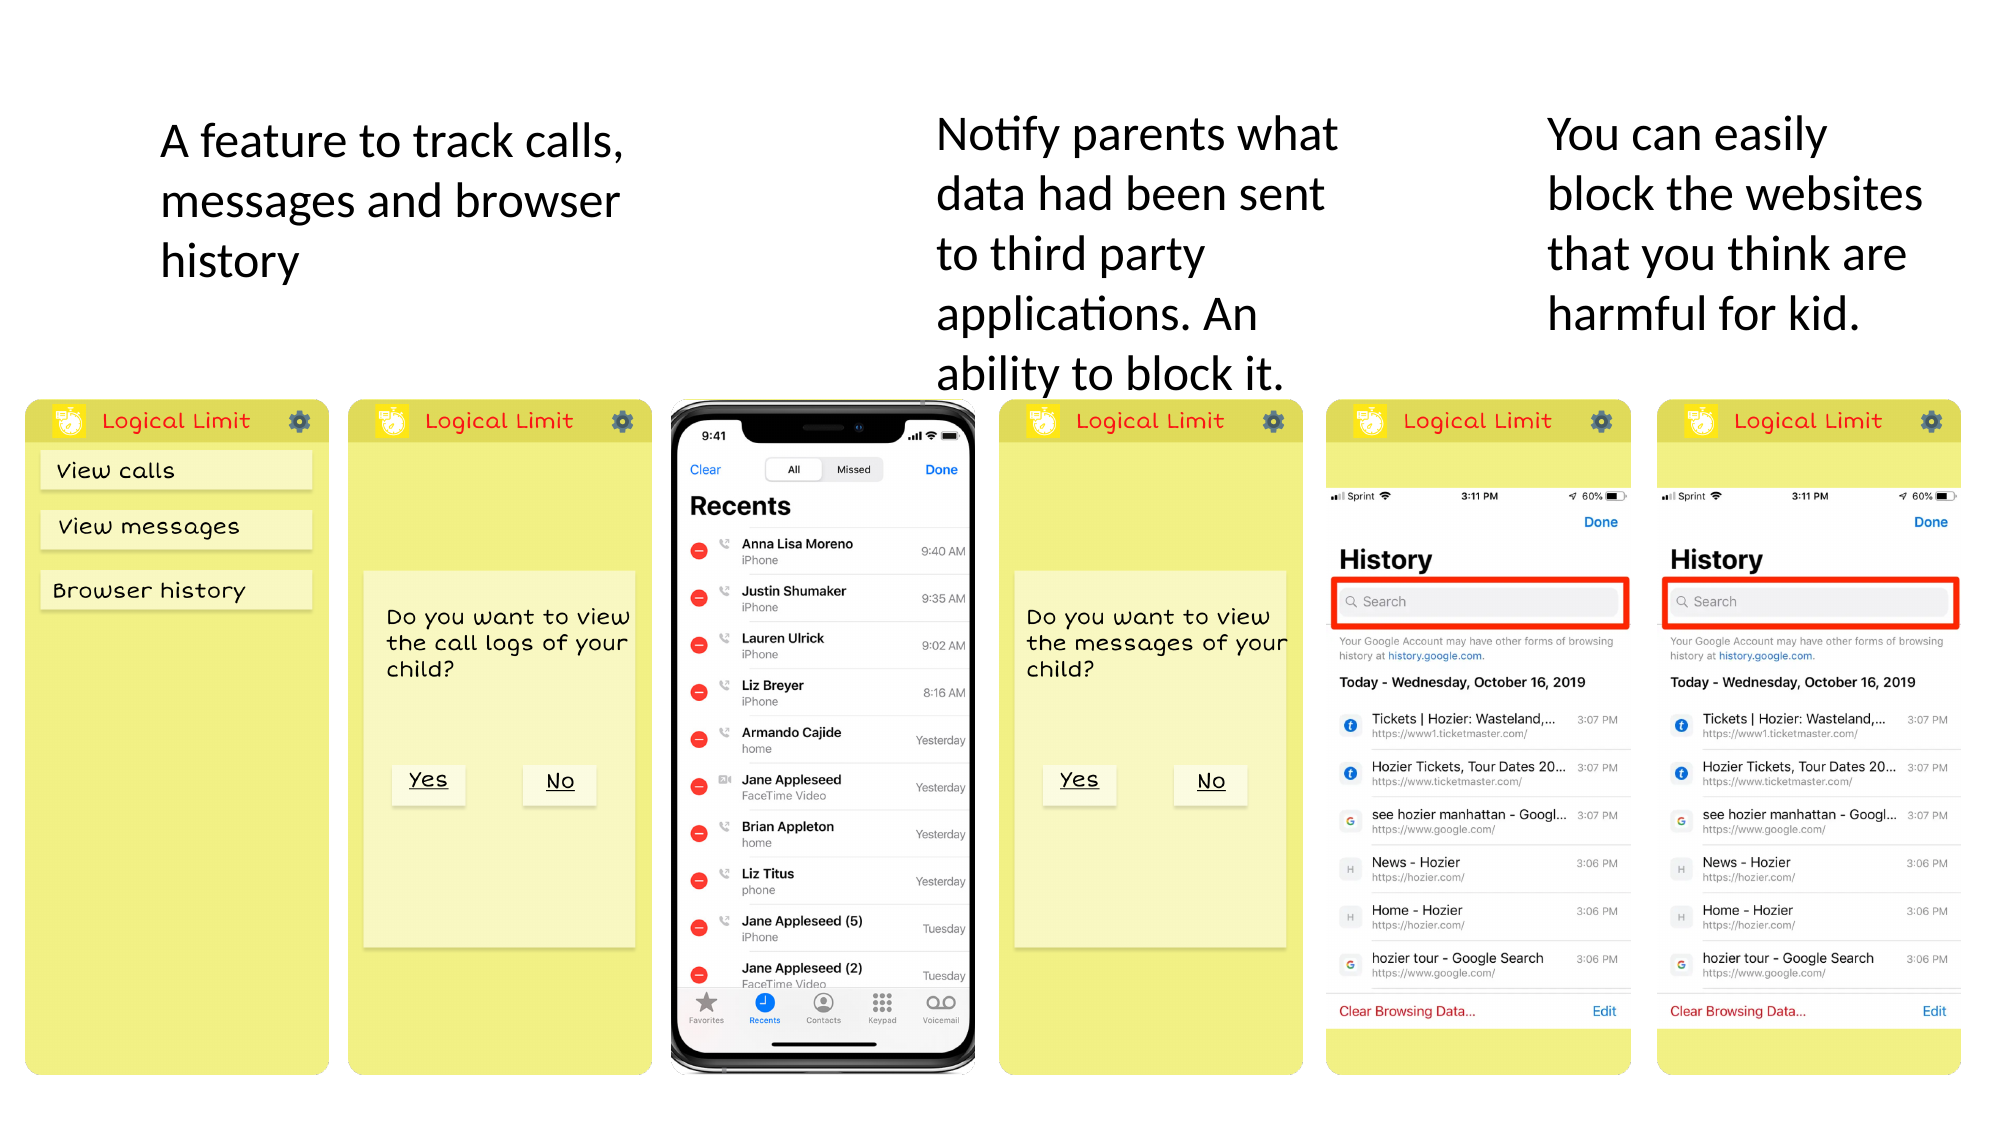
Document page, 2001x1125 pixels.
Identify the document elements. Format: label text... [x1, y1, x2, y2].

text_box Notify parents what data had been sent to third party applications. An ability to block it. [928, 93, 1374, 409]
picture [670, 399, 976, 1075]
picture [1326, 399, 1631, 1075]
text_box You can easily block the websites that you think are harmful for kid. [1539, 93, 1947, 349]
picture [24, 399, 329, 1075]
text_box A feature to track calls, messages and browser history [152, 100, 666, 296]
picture [1656, 399, 1962, 1075]
picture [998, 399, 1304, 1075]
picture [347, 399, 653, 1075]
